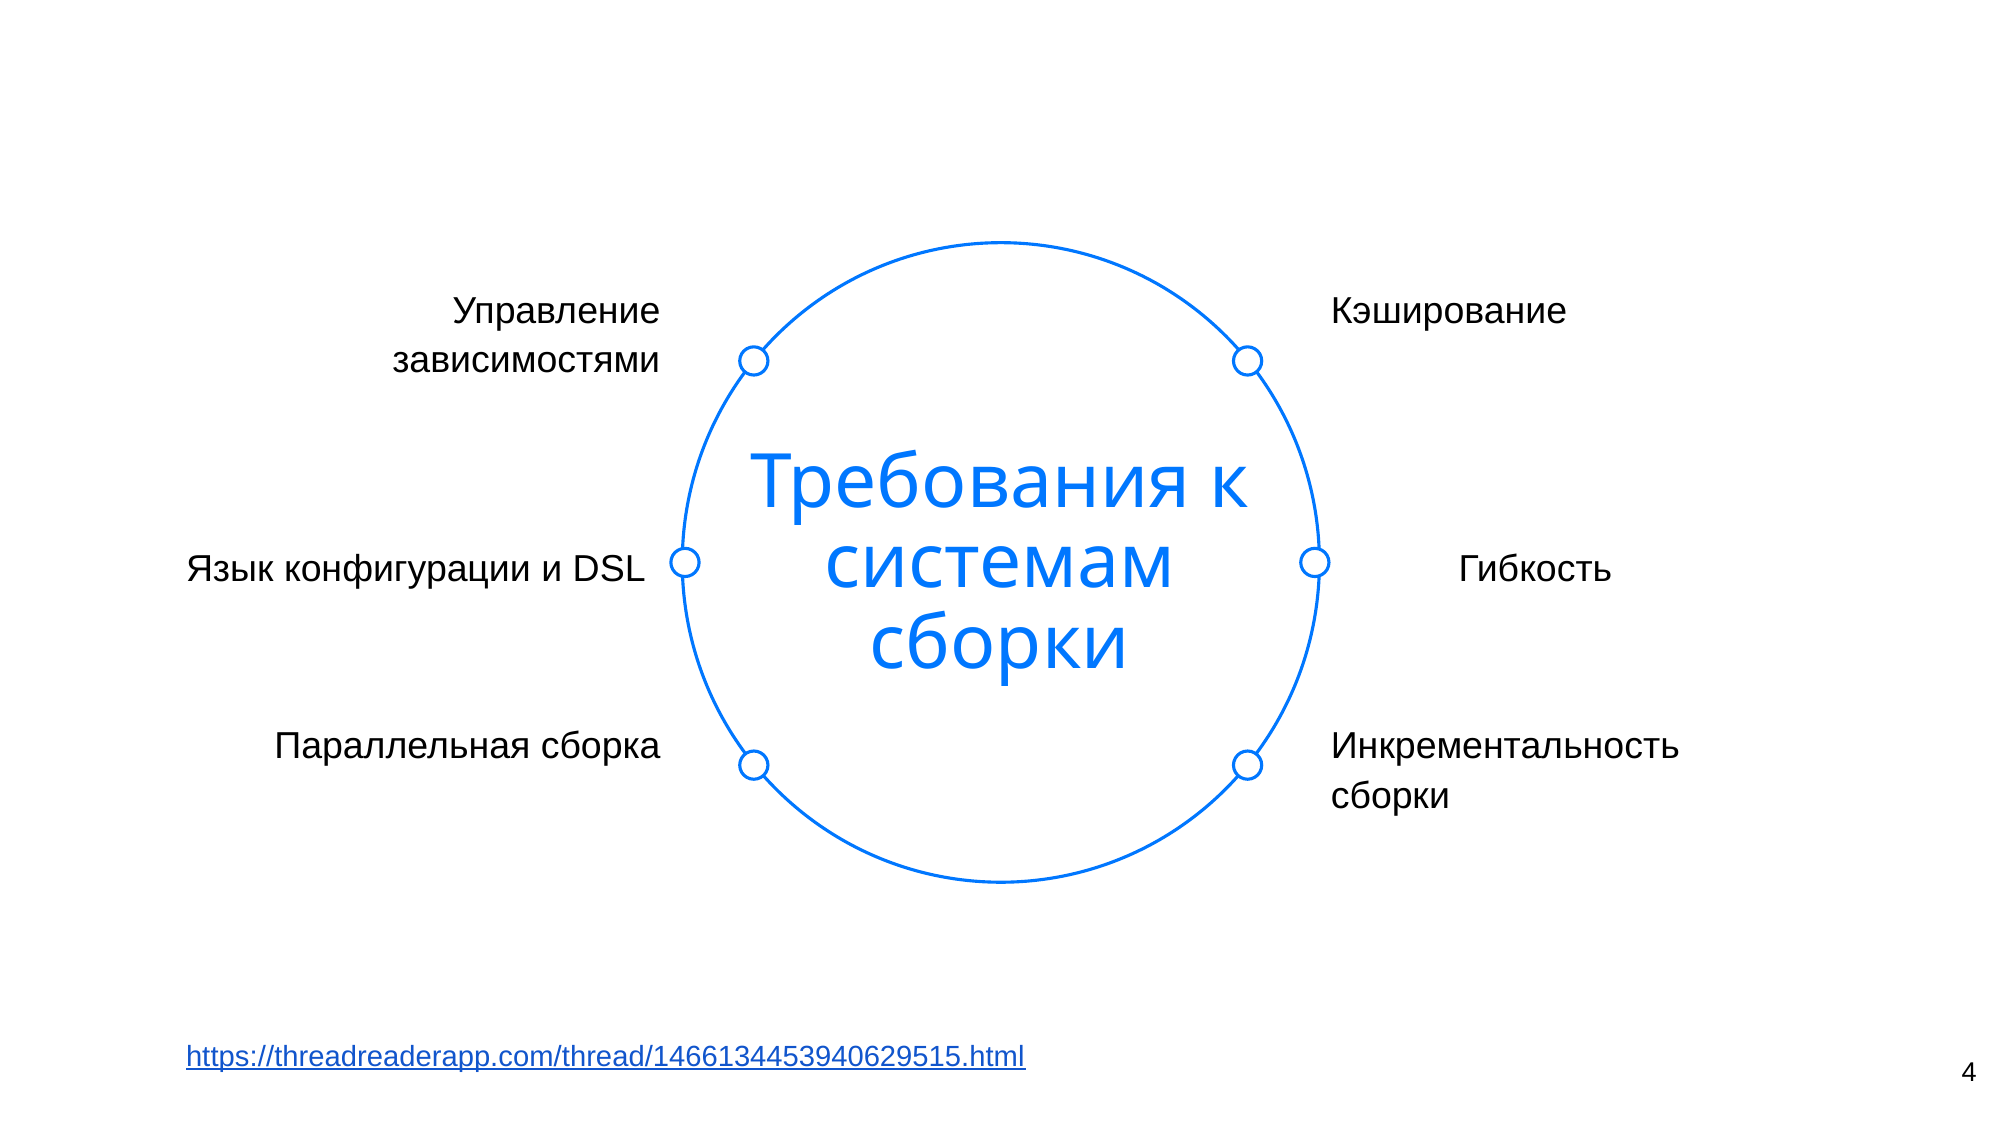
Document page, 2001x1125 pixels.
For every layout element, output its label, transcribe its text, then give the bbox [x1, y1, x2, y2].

slide_number ‹#› [1871, 1038, 1992, 1125]
text_box Инкрементальность сборки [1330, 709, 1741, 884]
text_box Кэширование [1330, 274, 1741, 448]
text_box [739, 751, 768, 780]
text_box Управление зависимостями [266, 274, 676, 448]
text_box [733, 737, 1268, 883]
title Требования к системам сборки [706, 471, 1294, 737]
text_box Параллельная сборка [266, 709, 676, 884]
text_box [682, 242, 1318, 684]
text_box Гибкость [1289, 524, 1782, 605]
text_box [1294, 605, 1317, 688]
text_box Язык конфигурации и DSL [171, 524, 664, 605]
text_box [1300, 548, 1329, 577]
text_box [1233, 346, 1262, 376]
text_box [739, 346, 768, 376]
text_box [670, 548, 700, 577]
text_box https://threadreaderapp.com/thread/1466134453940629515.html [171, 1017, 1593, 1088]
text_box [1233, 751, 1262, 780]
